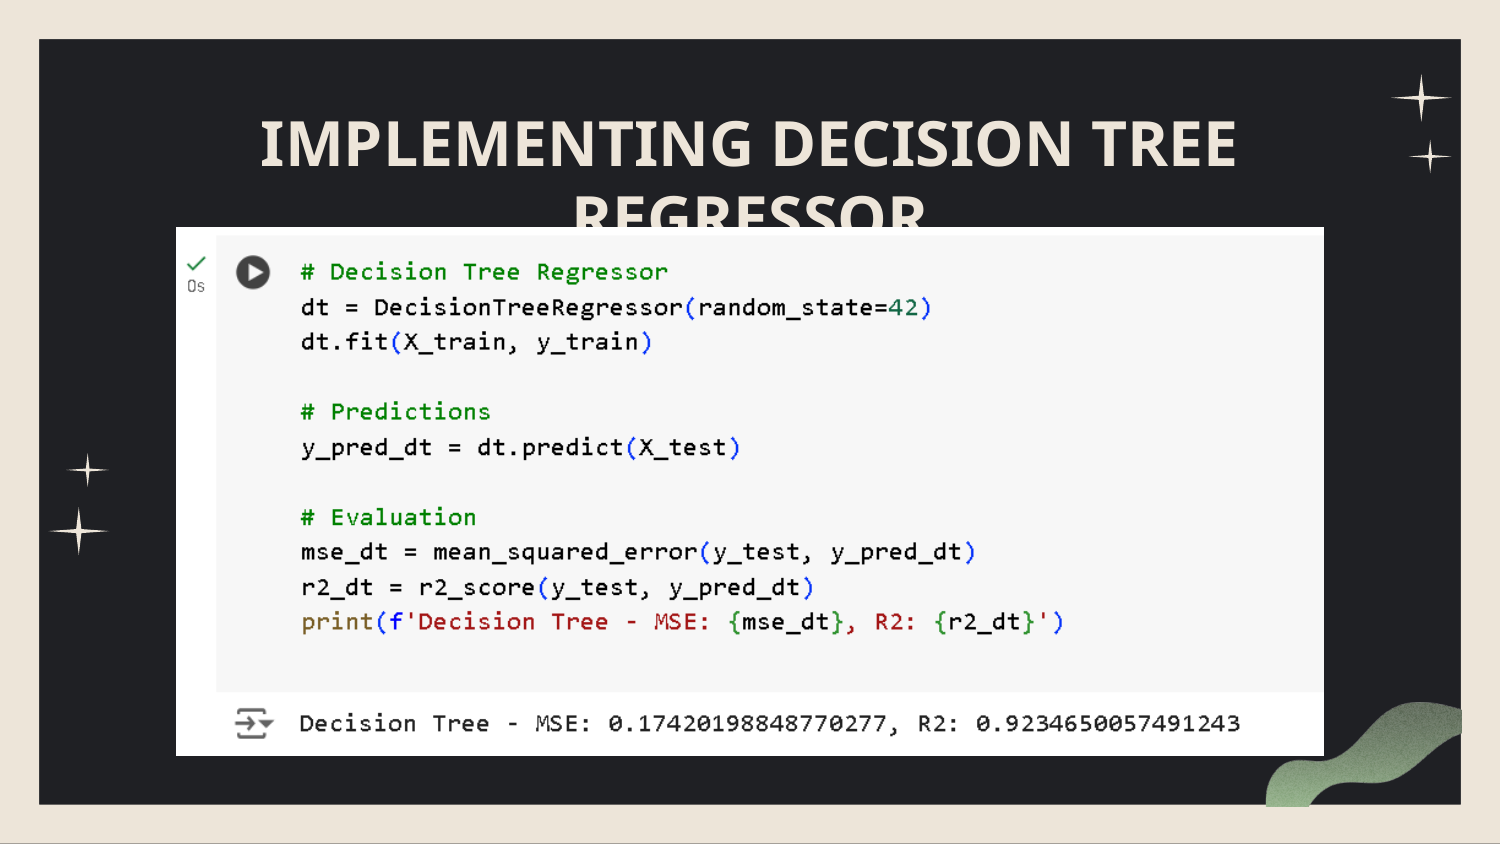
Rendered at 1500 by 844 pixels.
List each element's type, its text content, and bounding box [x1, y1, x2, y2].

picture [175, 226, 1462, 807]
title IMPLEMENTING DECISION TREE REGRESSOR [117, 88, 1384, 189]
